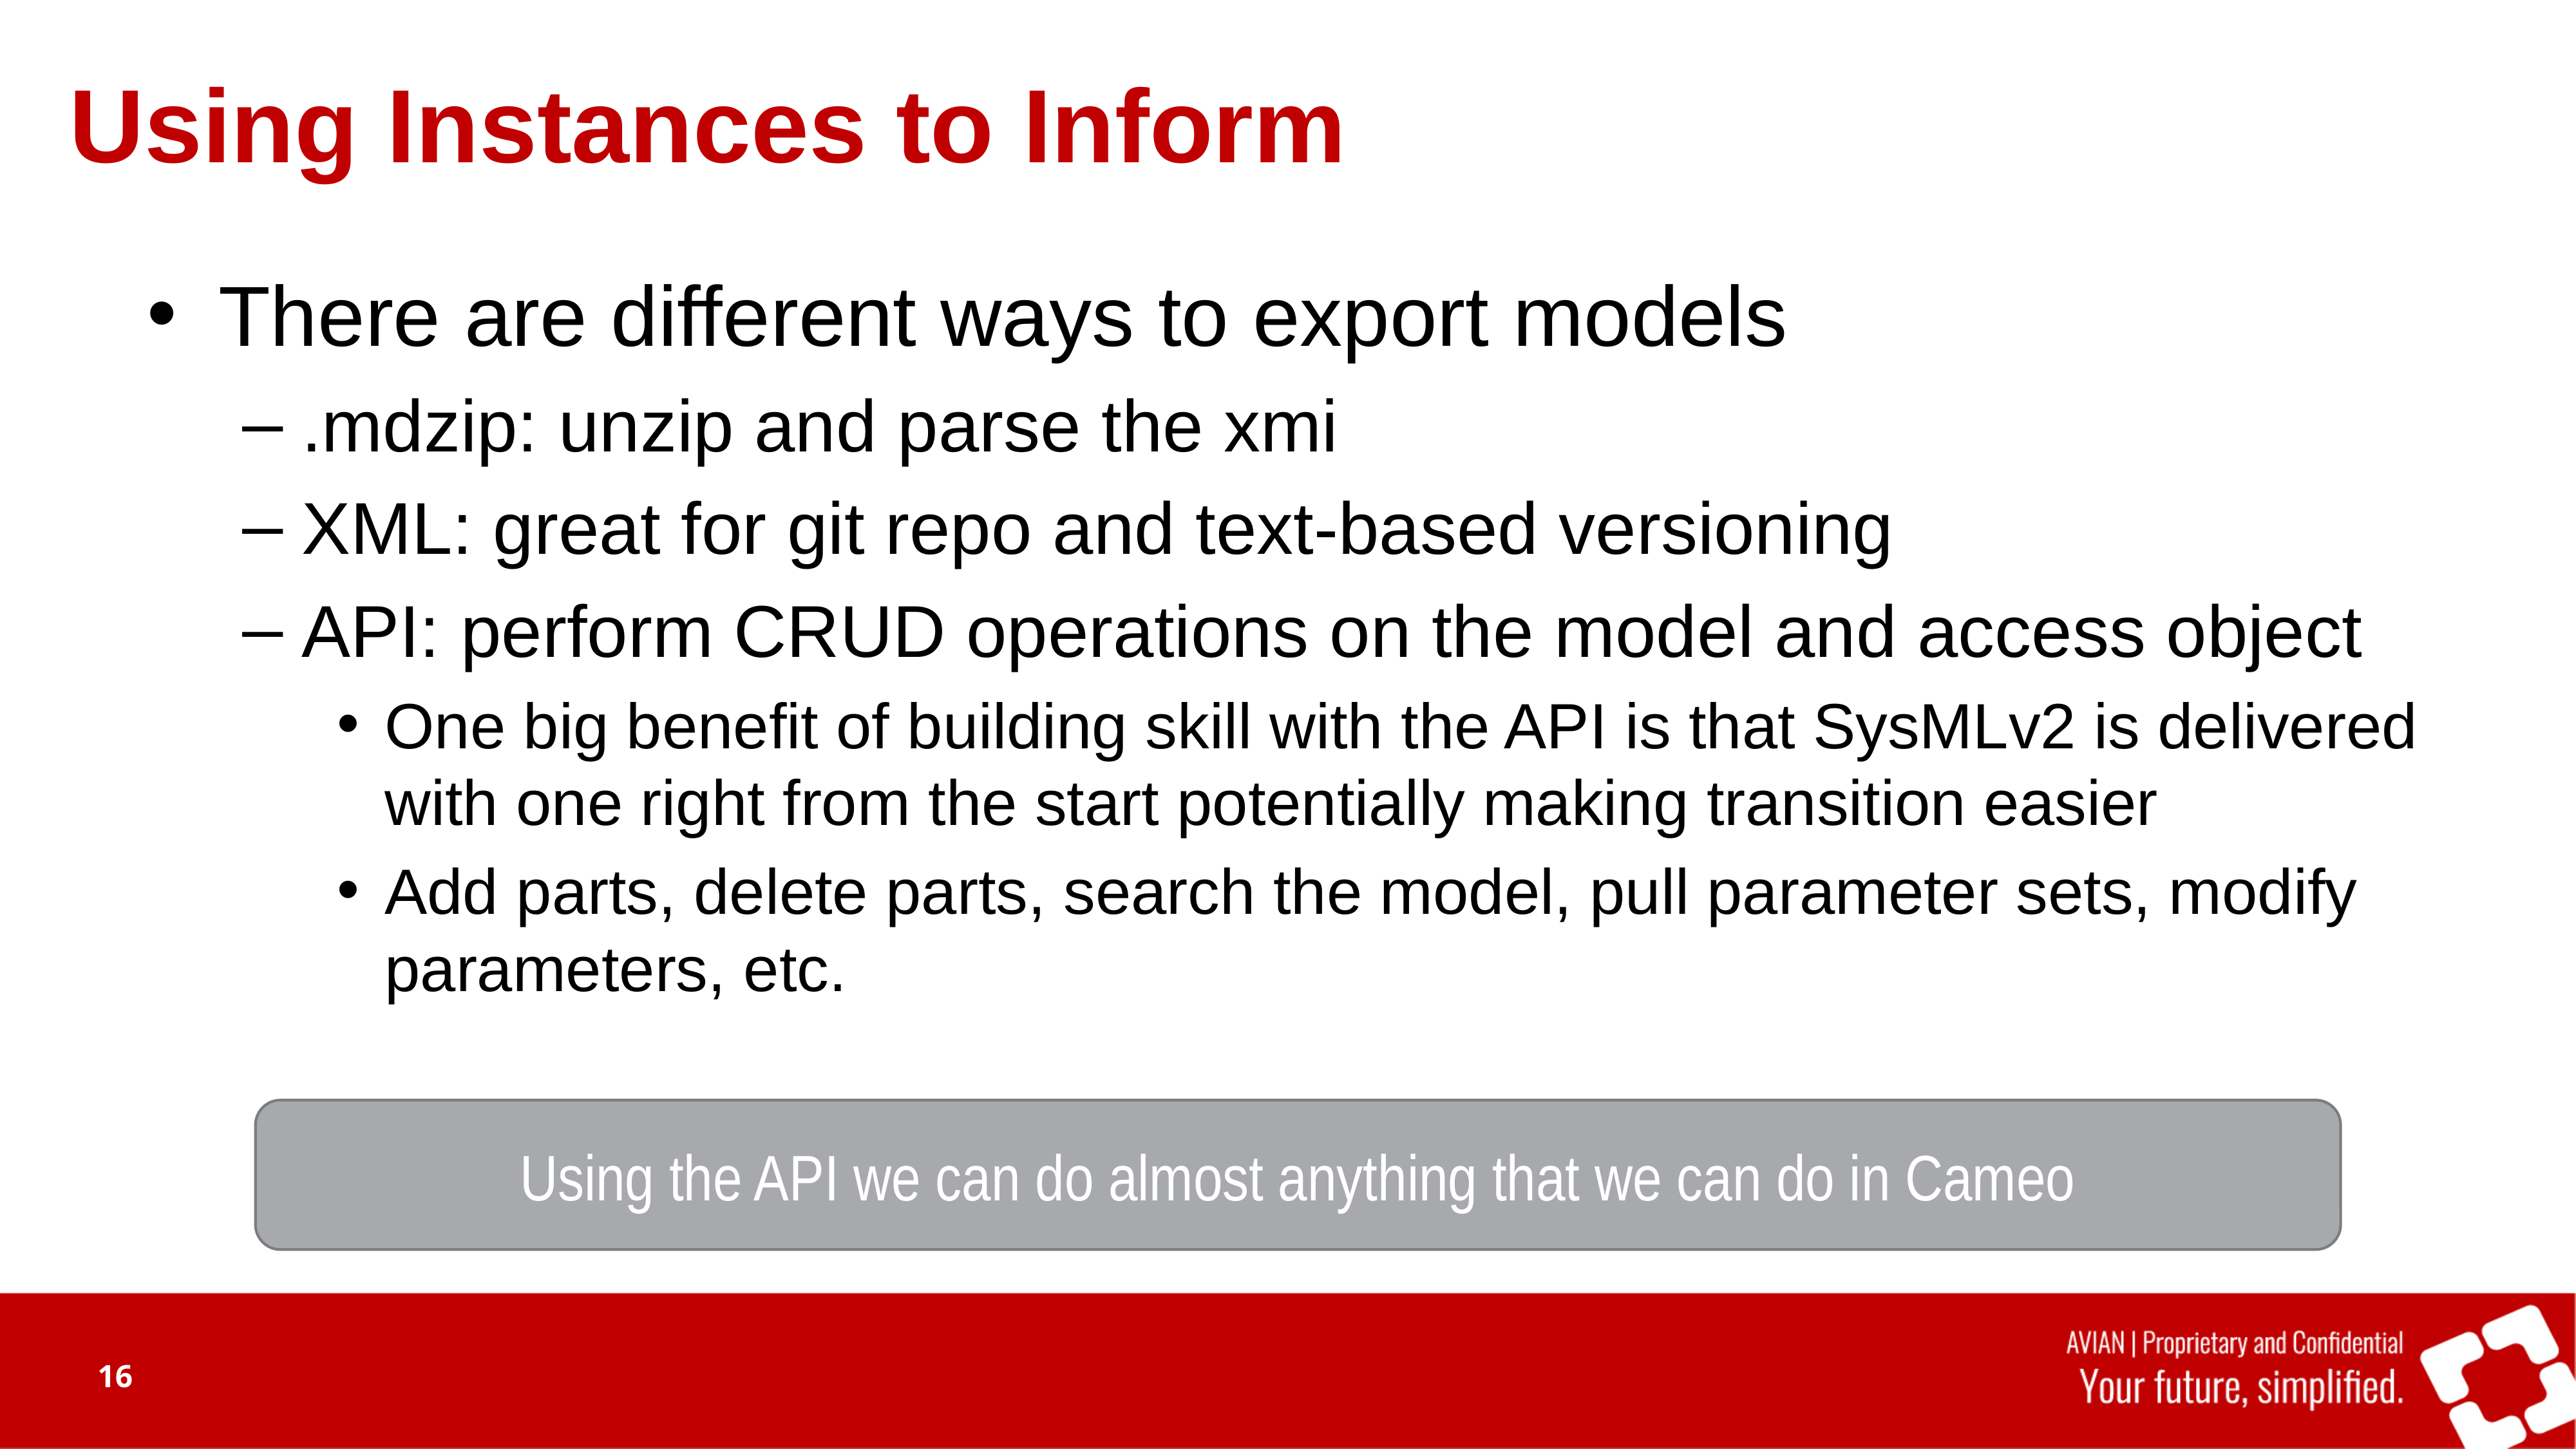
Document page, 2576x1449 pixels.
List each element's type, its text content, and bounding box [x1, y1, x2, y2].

picture [0, 1293, 2576, 1449]
slide_number 16 [58, 1335, 172, 1421]
list There are different ways to export models .mdzip: unzip and parse the xmi XML: great for git repo and text-based versioning API: perform CRUD operations on the model and access object One big benefit of building skill with the API is that SysMLv2 is delivered with one right from the start potentially making transition easier Add parts, delete parts, search the model, pull parameter sets, modify parameters, etc. [137, 256, 2456, 1212]
title Using Instances to Inform [58, 0, 2377, 242]
text_box Using the API we can do almost anything that we can do in Cameo [254, 1099, 2342, 1251]
